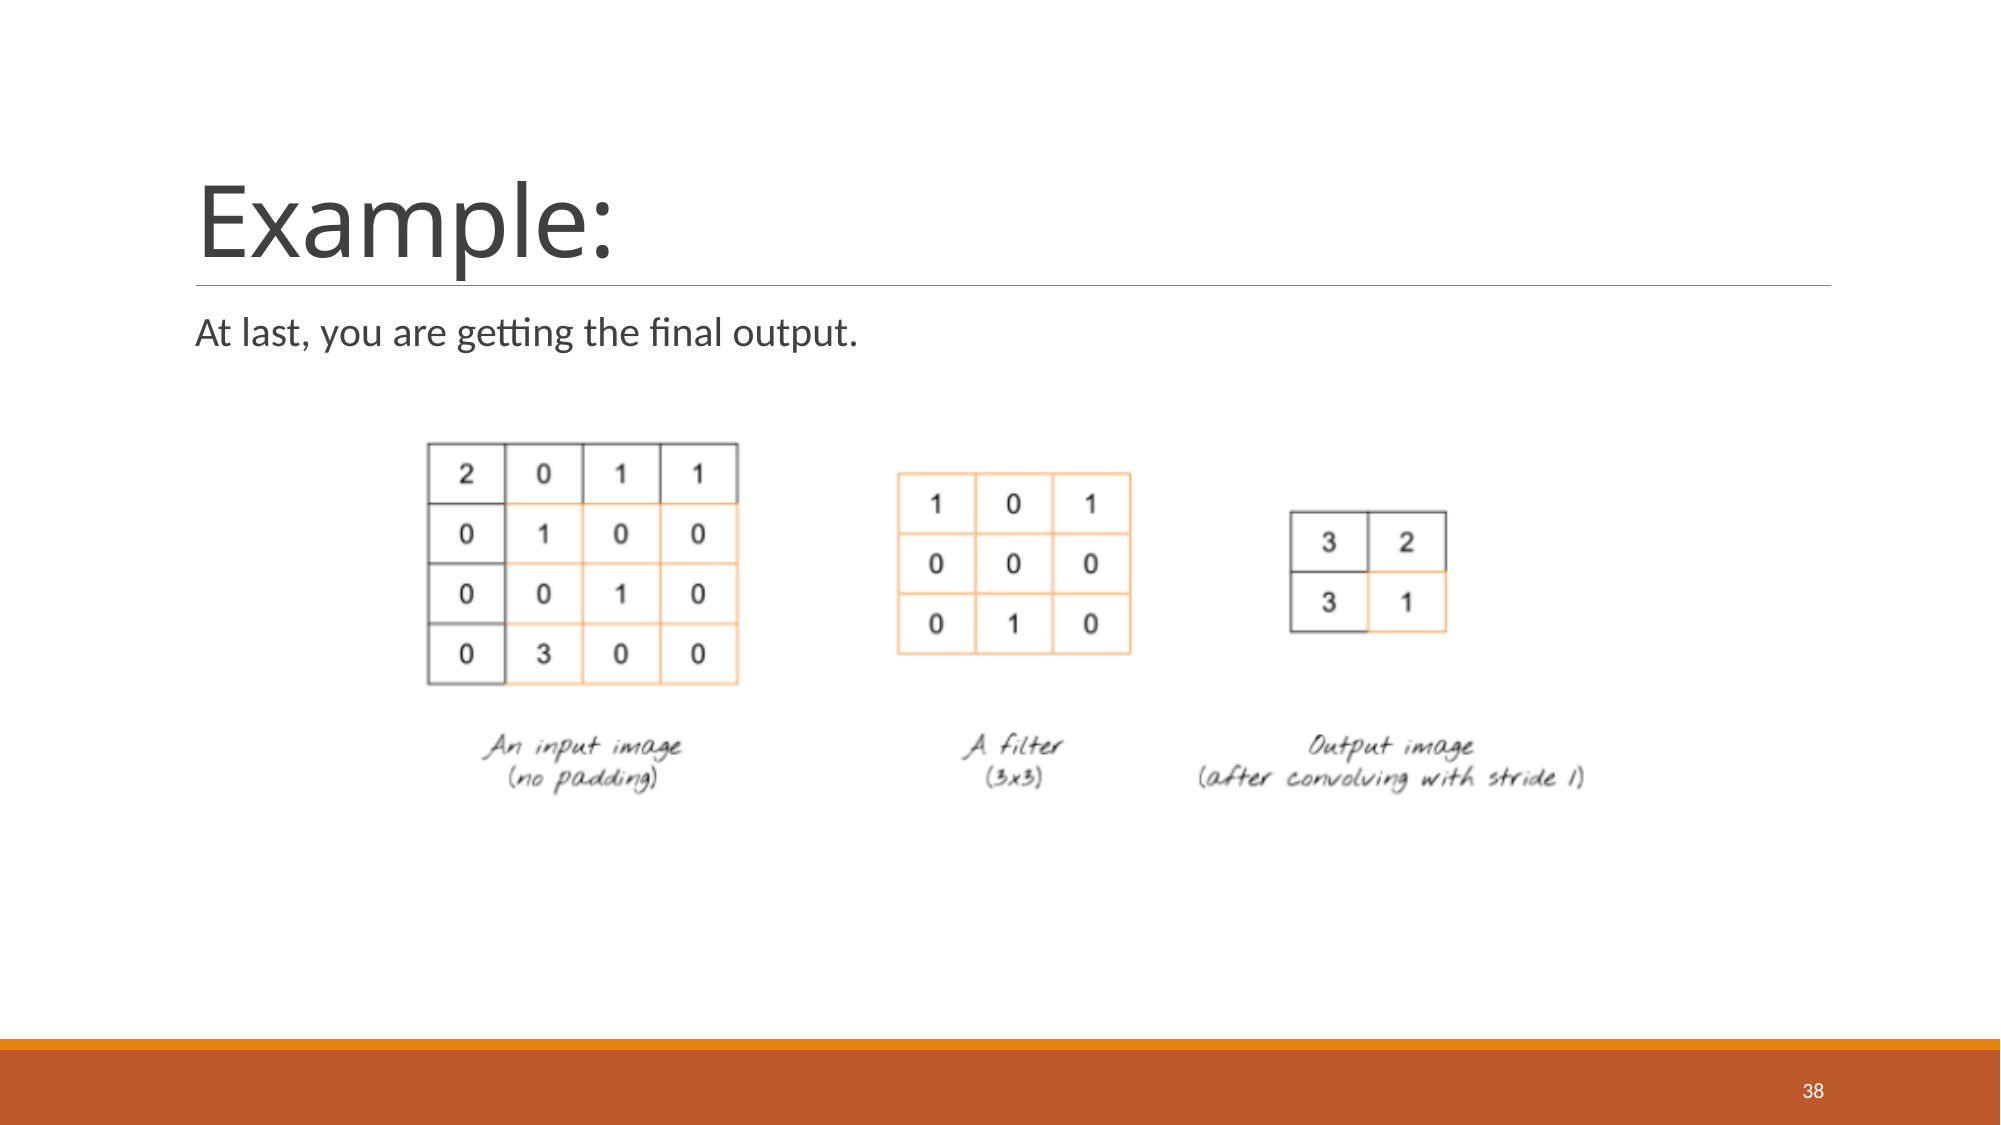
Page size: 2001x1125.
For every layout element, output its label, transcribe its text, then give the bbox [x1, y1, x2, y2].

slide_number 38 [1624, 1059, 1840, 1120]
list At last, you are getting the final output. [180, 302, 1830, 963]
picture [410, 424, 1616, 816]
title Example: [180, 47, 1830, 285]
